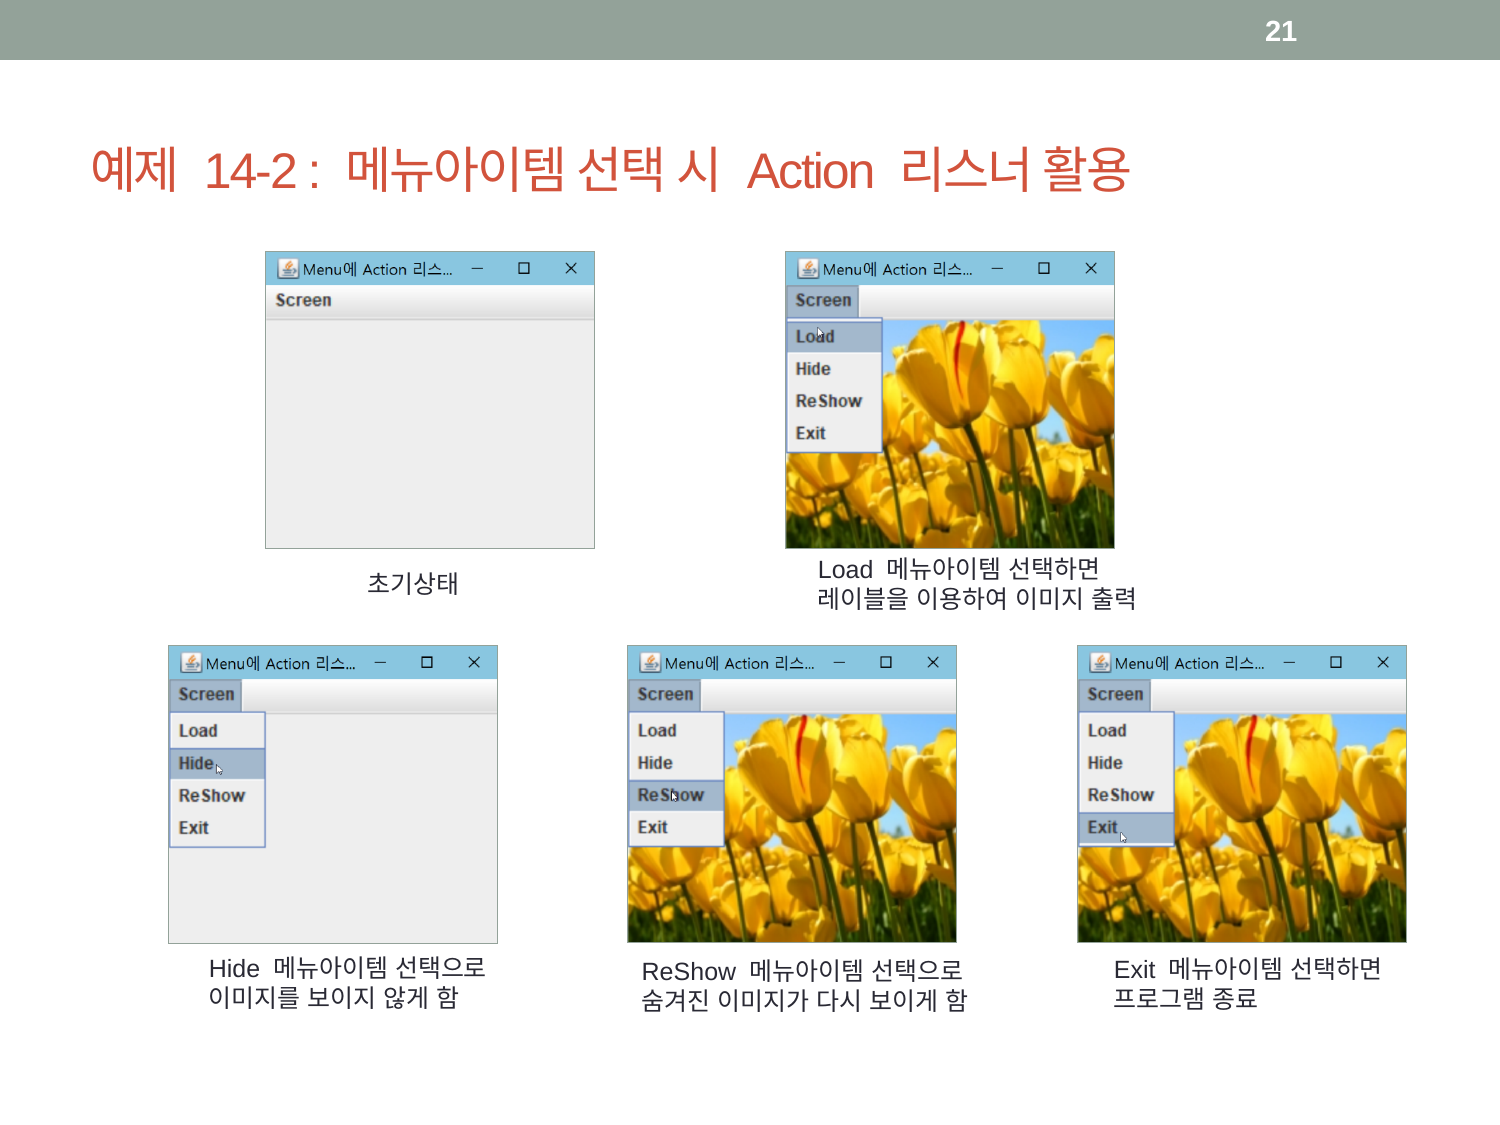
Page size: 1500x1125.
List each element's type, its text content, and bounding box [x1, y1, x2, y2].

text_box Load 메뉴아이템 선택하면 레이블을 이용하여 이미지 출력 [803, 545, 1153, 621]
picture [168, 645, 498, 944]
text_box Exit 메뉴아이템 선택하면 프로그램 종료 [1099, 950, 1398, 1022]
picture [627, 644, 957, 943]
picture [1077, 644, 1407, 943]
title 예제 14-2 : 메뉴아이템 선택 시 Action 리스너 활용 [75, 87, 1425, 250]
picture [265, 250, 595, 549]
picture [785, 250, 1115, 549]
text_box Hide 메뉴아이템 선택으로 이미지를 보이지 않게 함 [194, 950, 503, 1020]
text_box ReShow 메뉴아이템 선택으로 숨겨진 이미지가 다시 보이게 함 [626, 947, 984, 1023]
text_box 초기상태 [353, 561, 475, 606]
slide_number 21 [1250, 3, 1425, 57]
